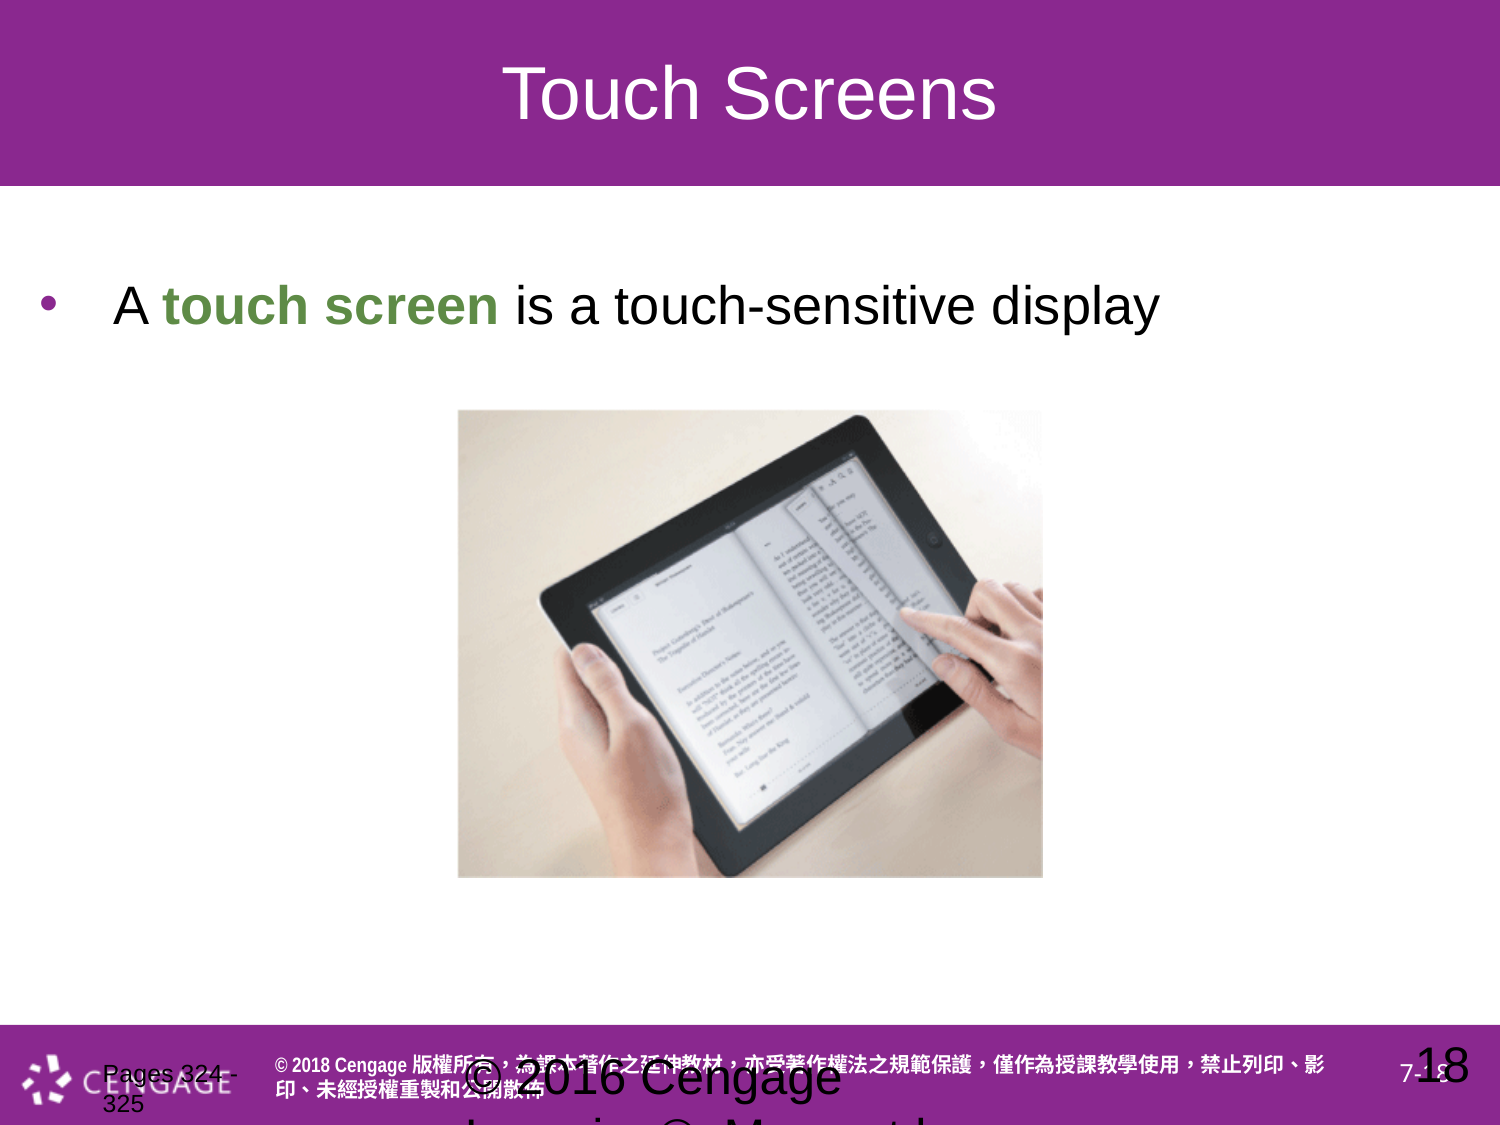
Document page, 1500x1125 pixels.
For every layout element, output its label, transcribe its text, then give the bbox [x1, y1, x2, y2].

picture [456, 409, 1044, 879]
footer © 2016 Cengage Learning®. May not be scanned, copied or duplicated, or posted to a publicly accessible website, in whole or in part. [450, 1037, 1075, 1113]
list A touch screen is a touch-sensitive display [24, 262, 1475, 1025]
picture [12, 1045, 236, 1113]
list Pages 324 - 325 [24, 1050, 300, 1125]
title Touch Screens [7, 4, 1493, 175]
slide_number <number> [1400, 1025, 1500, 1125]
